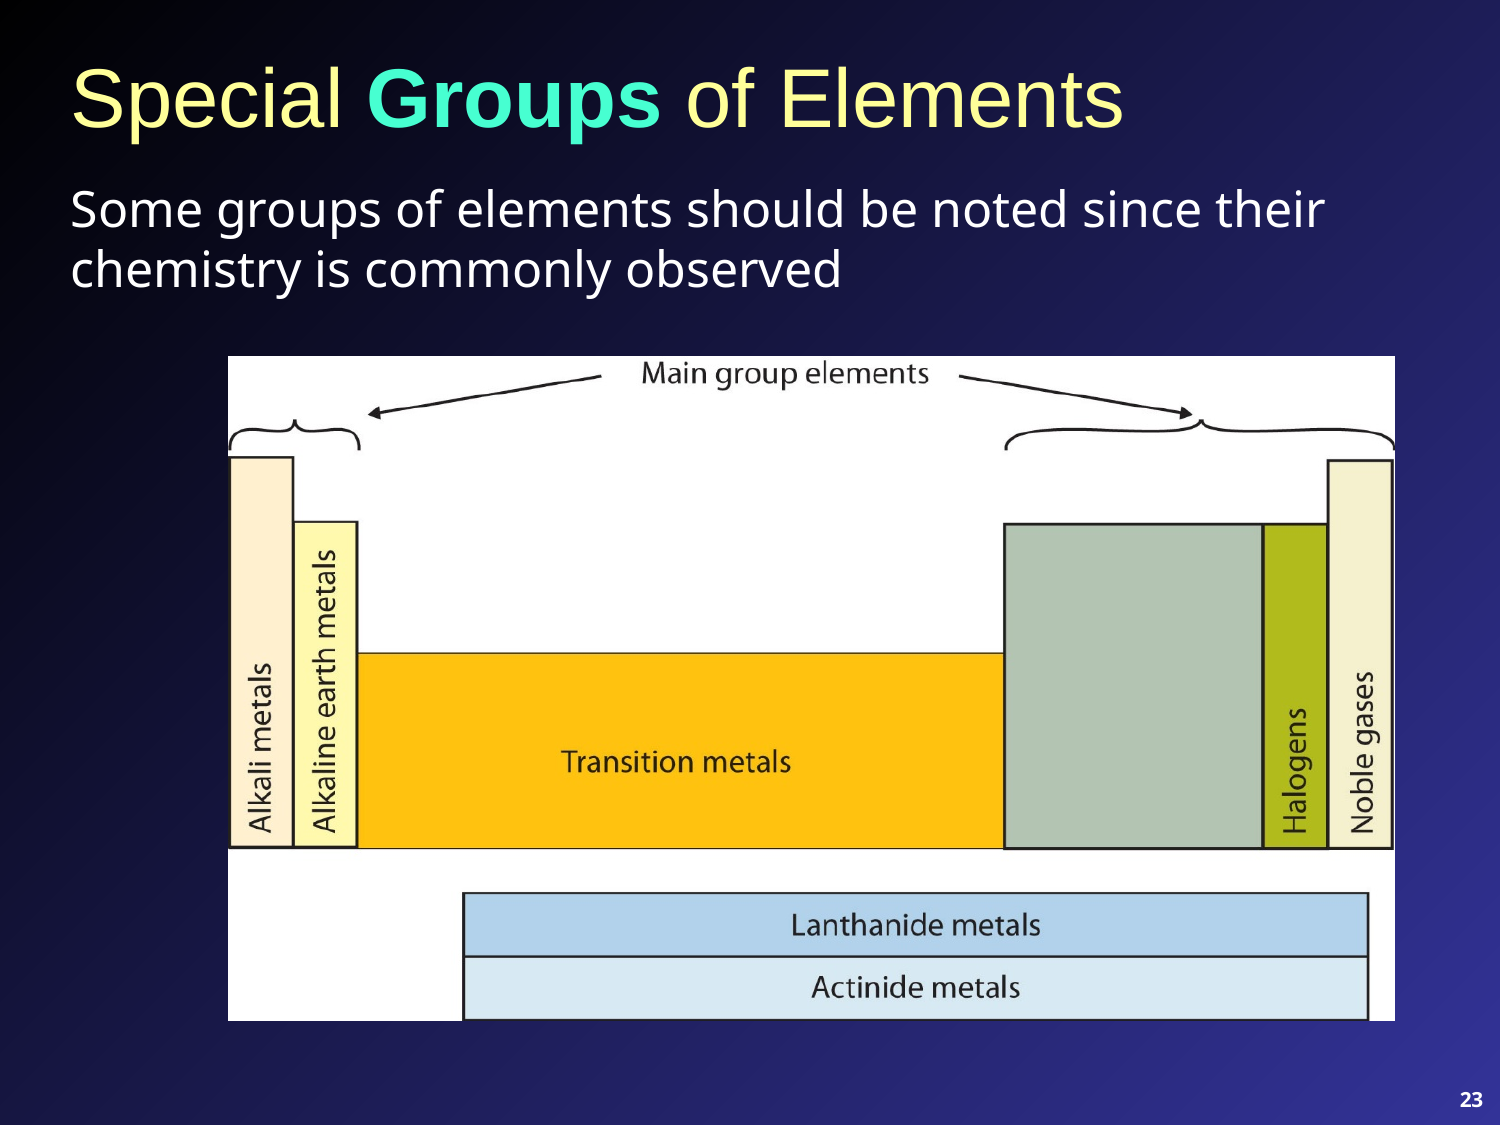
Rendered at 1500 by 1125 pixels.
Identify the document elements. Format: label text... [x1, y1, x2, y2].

list Some groups of elements should be noted since their chemistry is commonly observed [55, 169, 1438, 1075]
slide_number 23 [1438, 1074, 1499, 1125]
title Special Groups of Elements [55, 36, 1438, 153]
picture [227, 356, 1395, 1021]
